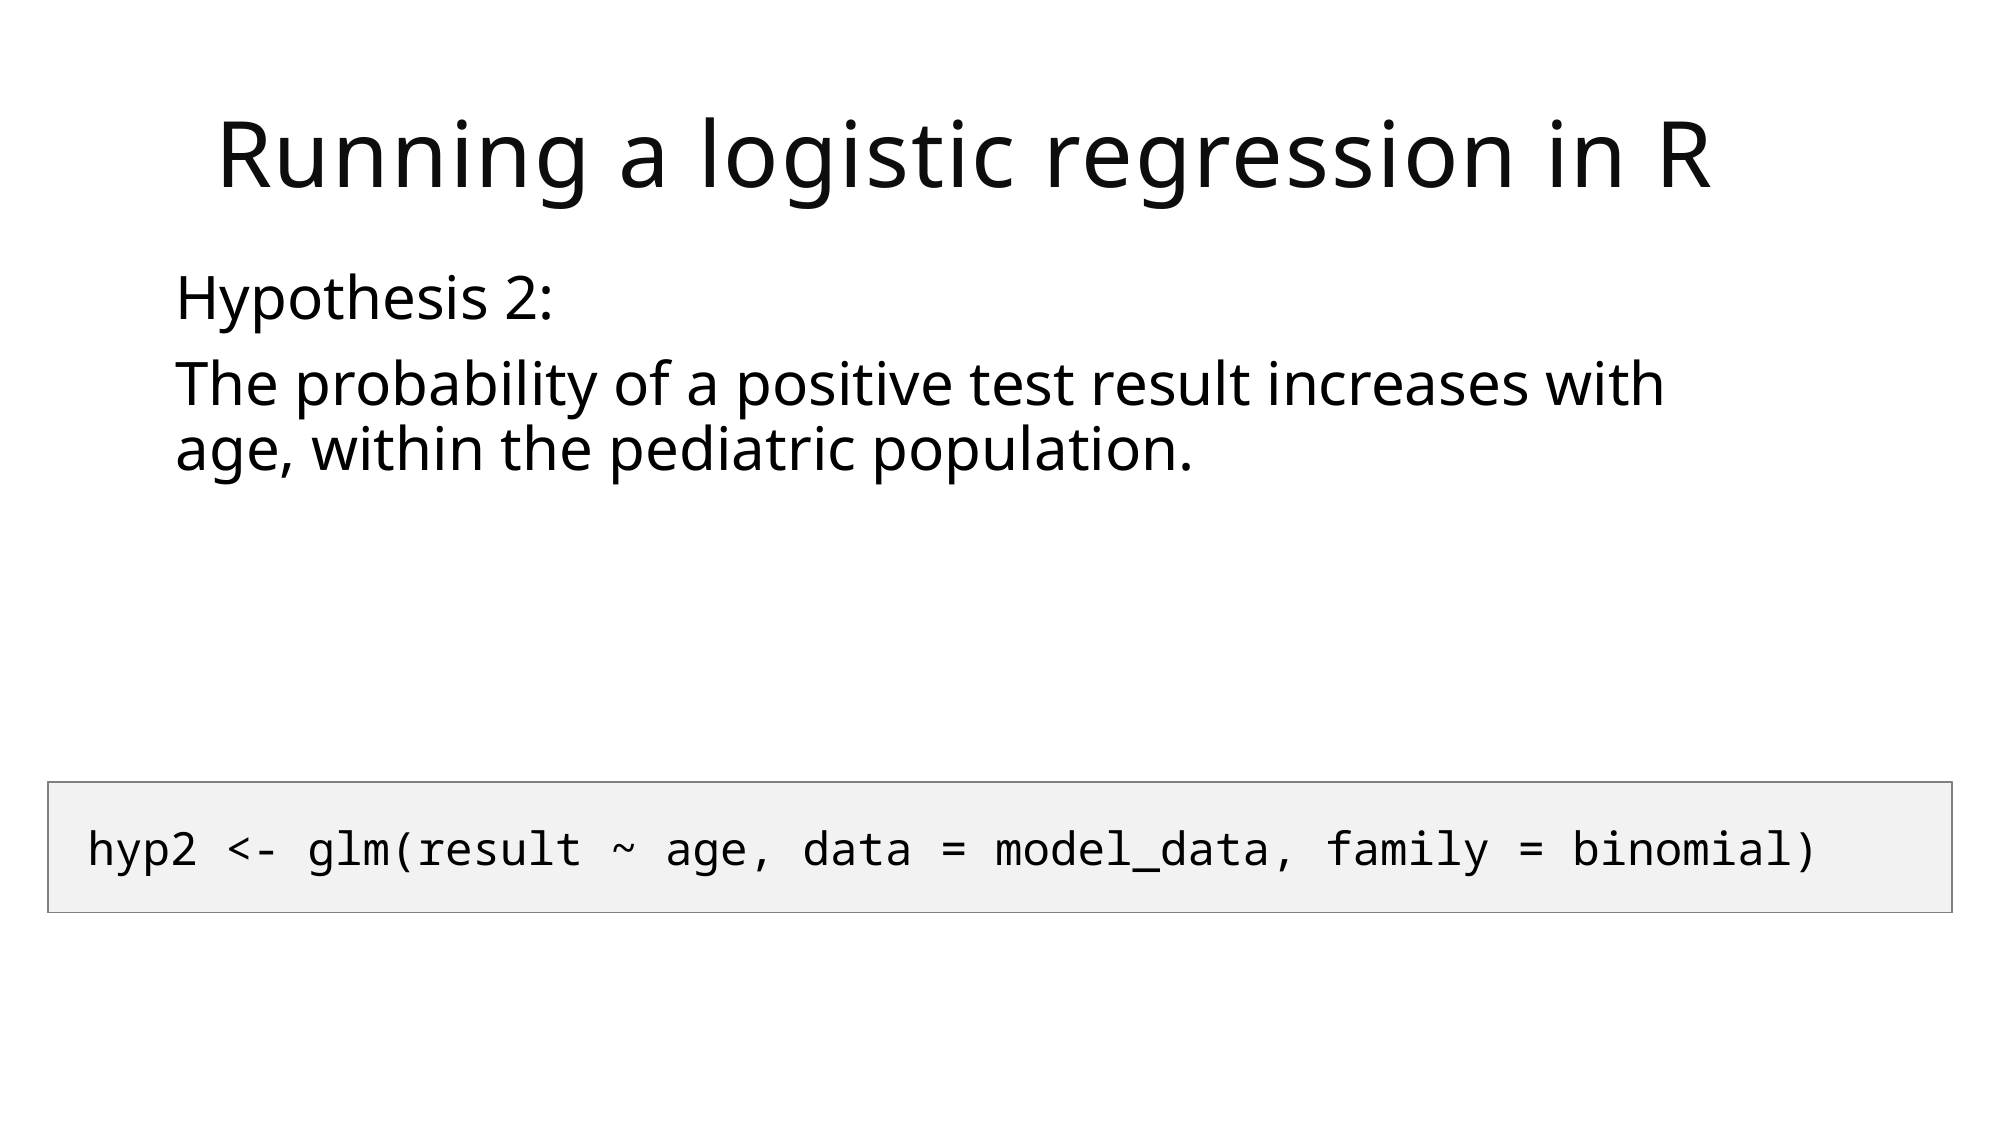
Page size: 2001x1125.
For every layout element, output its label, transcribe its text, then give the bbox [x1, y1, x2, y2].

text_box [47, 781, 1978, 913]
title Running a logistic regression in R [168, 96, 1763, 227]
text_box Hypothesis 2: The probability of a positive test result increases with age, within the pediatric population. [167, 260, 1763, 492]
